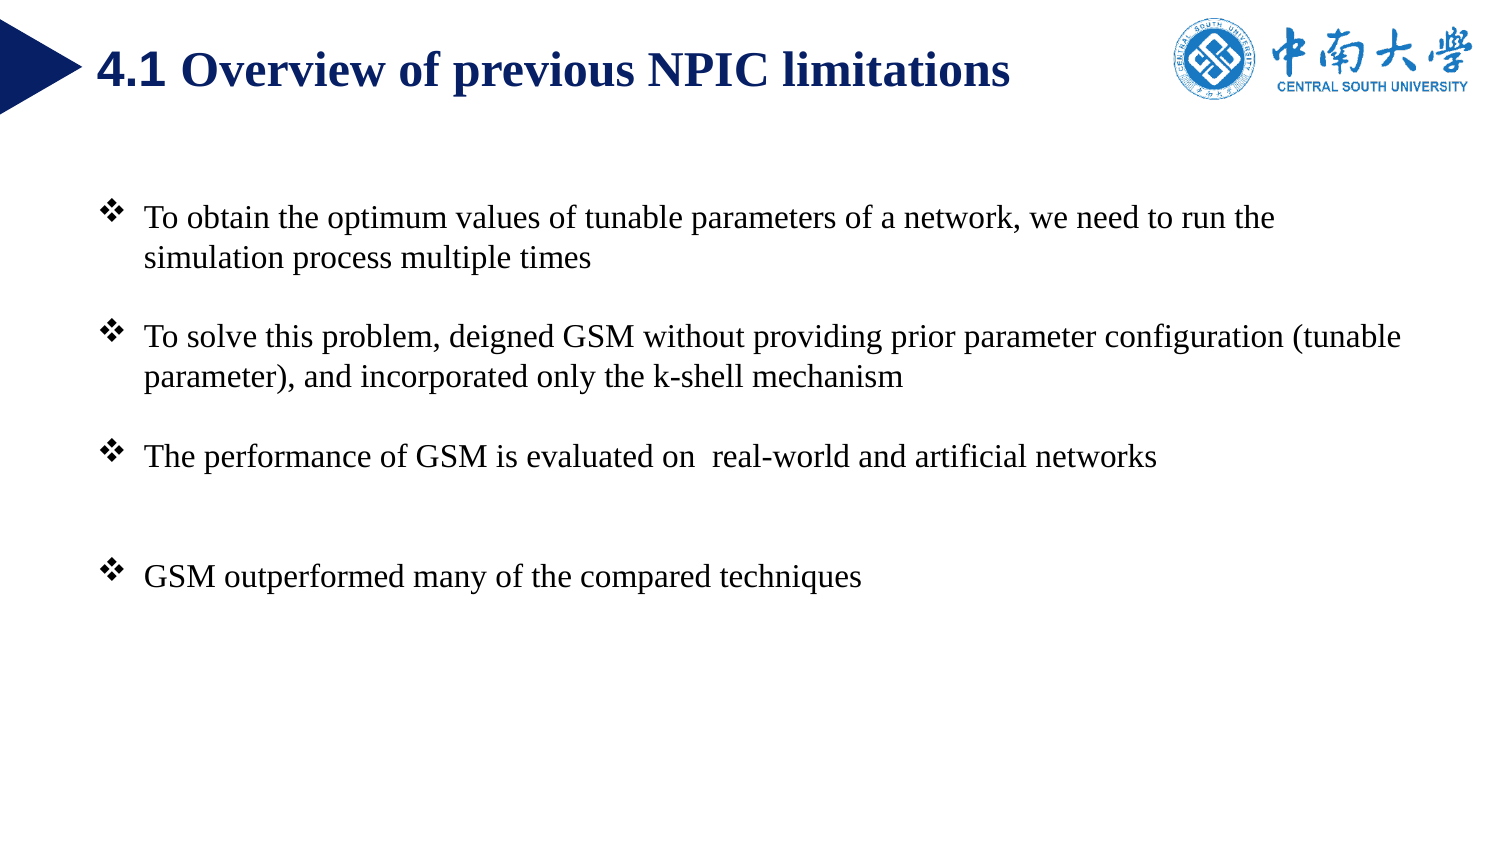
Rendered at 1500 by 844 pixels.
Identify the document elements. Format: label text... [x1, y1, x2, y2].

text_box [0, 19, 83, 115]
text_box 4.1 Overview of previous NPIC limitations [81, 29, 1027, 175]
picture [1162, 11, 1486, 106]
text_box To obtain the optimum values of tunable parameters of a network, we need to run the simulation process multiple times To solve this problem, deigned GSM without providing prior parameter configuration (tunable parameter), and incorporated only the k-shell mechanism The performance of GSM is evaluated on real-world and artificial networks GSM outperformed many of the compared techniques [82, 187, 1428, 707]
